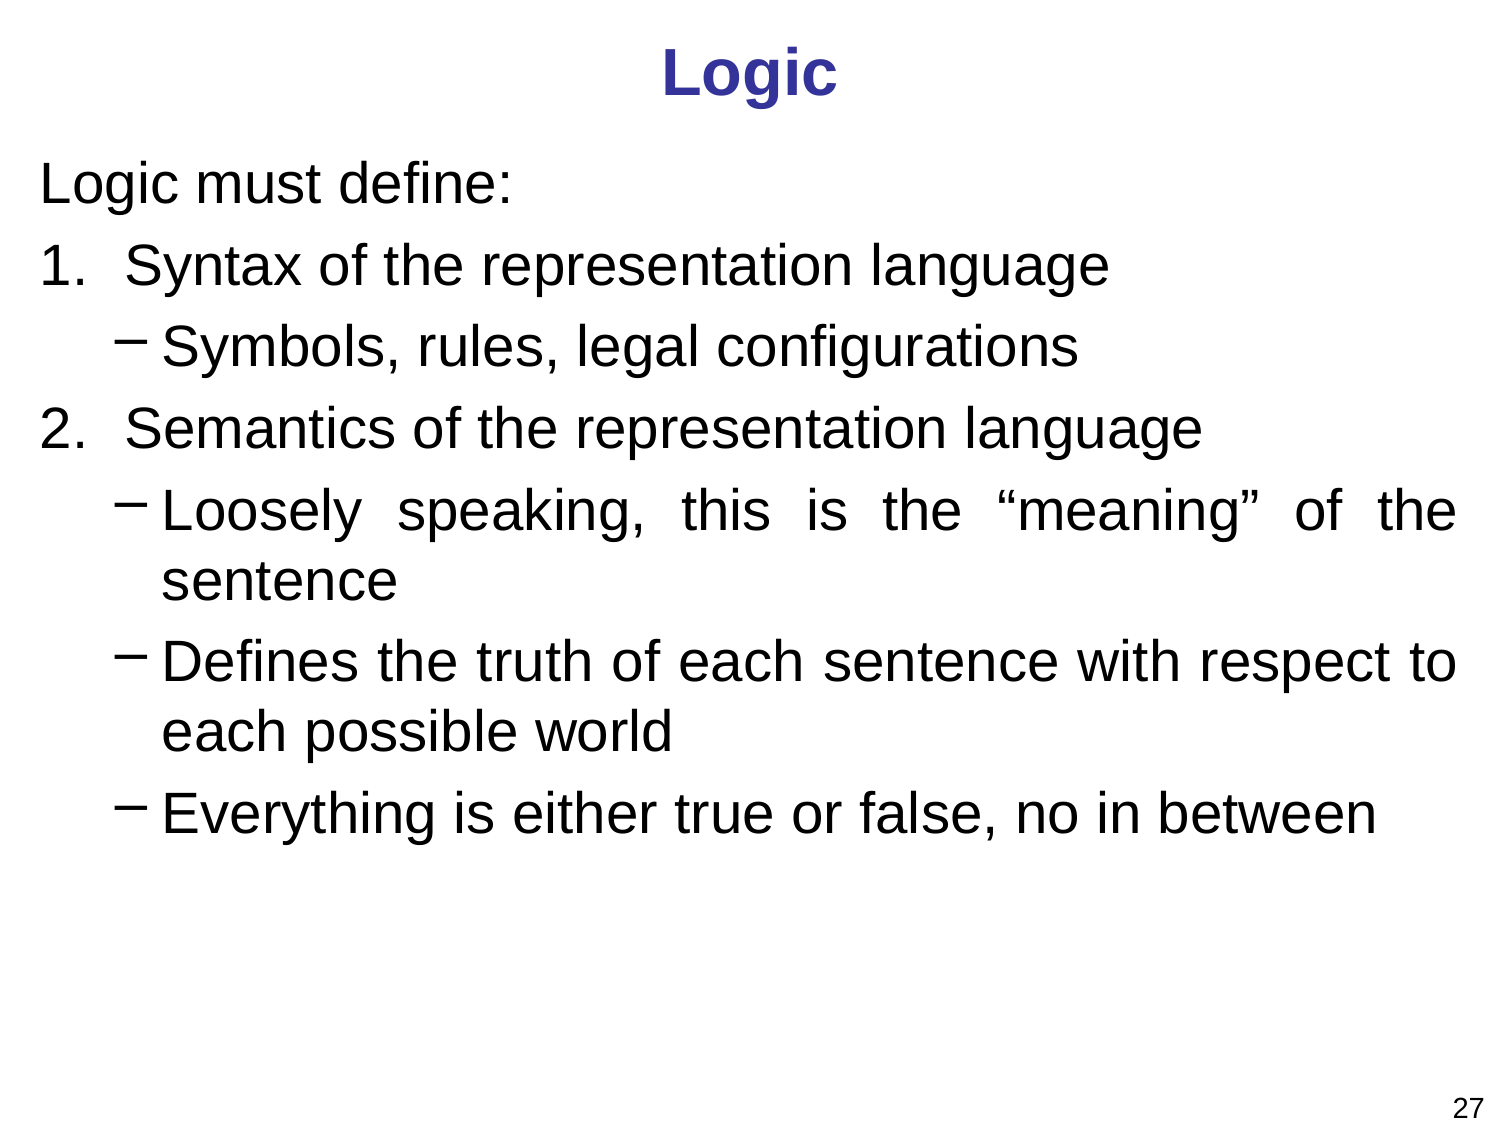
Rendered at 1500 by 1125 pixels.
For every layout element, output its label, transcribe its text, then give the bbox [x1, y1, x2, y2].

slide_number 27 [1424, 1046, 1500, 1125]
title Logic [24, 12, 1476, 126]
list Logic must define: Syntax of the representation language Symbols, rules, legal configurations Semantics of the representation language Loosely speaking, this is the “meaning” of the sentence Defines the truth of each sentence with respect to each possible world Everything is either true or false, no in between [24, 137, 1476, 1076]
